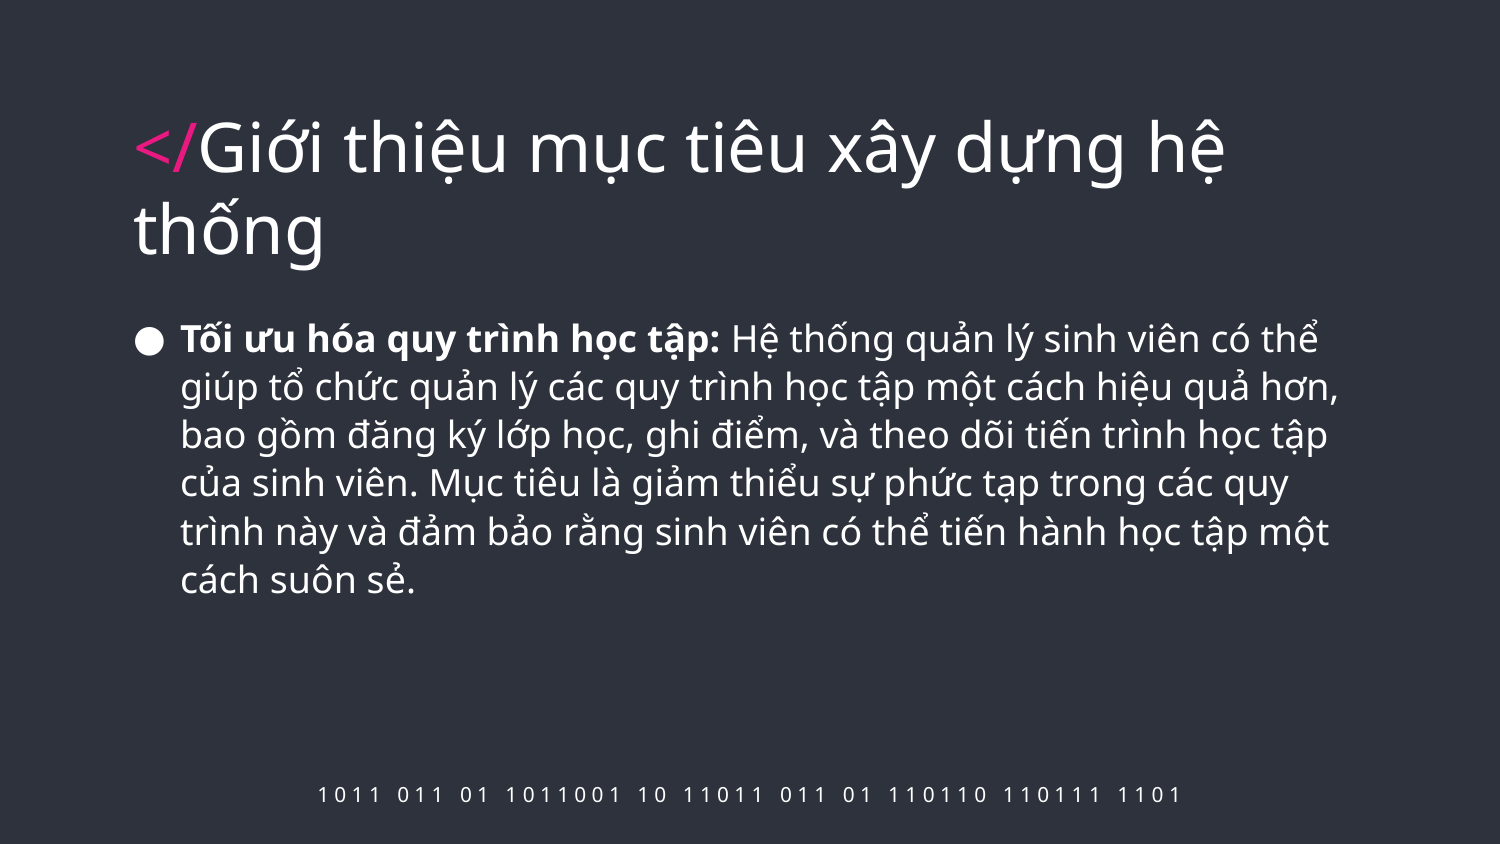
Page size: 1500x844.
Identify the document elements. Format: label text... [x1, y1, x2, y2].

title </Giới thiệu mục tiêu xây dựng hệ thống [118, 88, 1382, 252]
list Tối ưu hóa quy trình học tập: Hệ thống quản lý sinh viên có thể giúp tổ chức quản lý các quy trình học tập một cách hiệu quả hơn, bao gồm đăng ký lớp học, ghi điểm, và theo dõi tiến trình học tập của sinh viên. Mục tiêu là giảm thiểu sự phức tạp trong các quy trình này và đảm bảo rằng sinh viên có thể tiến hành học tập một cách suôn sẻ. [118, 296, 1382, 721]
